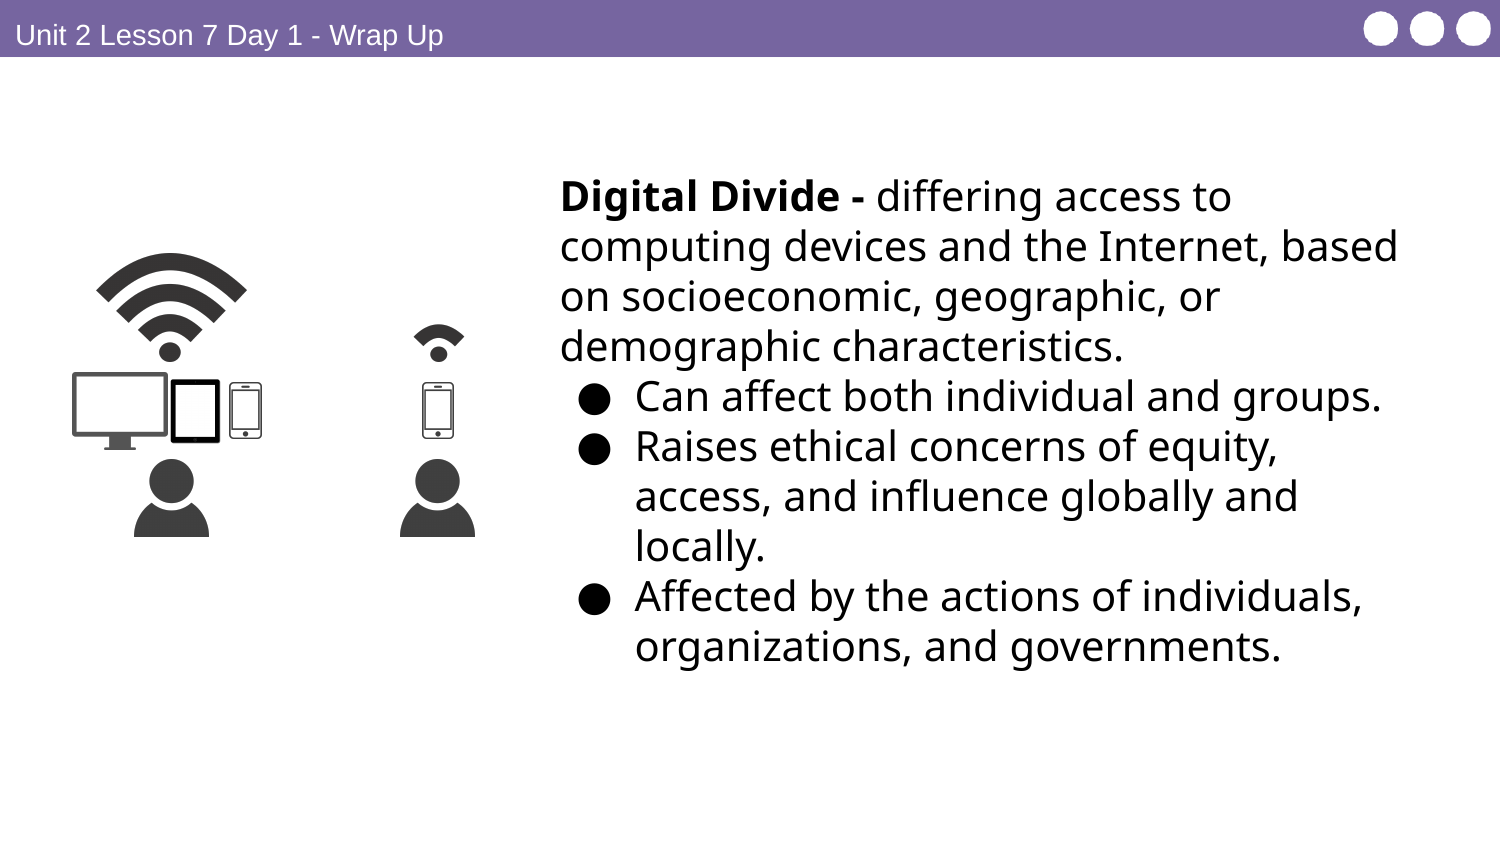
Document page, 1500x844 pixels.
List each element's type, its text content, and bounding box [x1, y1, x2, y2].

text_box Digital Divide - differing access to computing devices and the Internet, based on socioeconomic, geographic, or demographic characteristics. Can affect both individual and groups. Raises ethical concerns of equity, access, and influence globally and locally. Affected by the actions of individuals, organizations, and governments. [544, 154, 1418, 724]
picture [0, 0, 1500, 844]
text_box Unit 2 Lesson 7 Day 1 - Wrap Up [0, 0, 750, 58]
